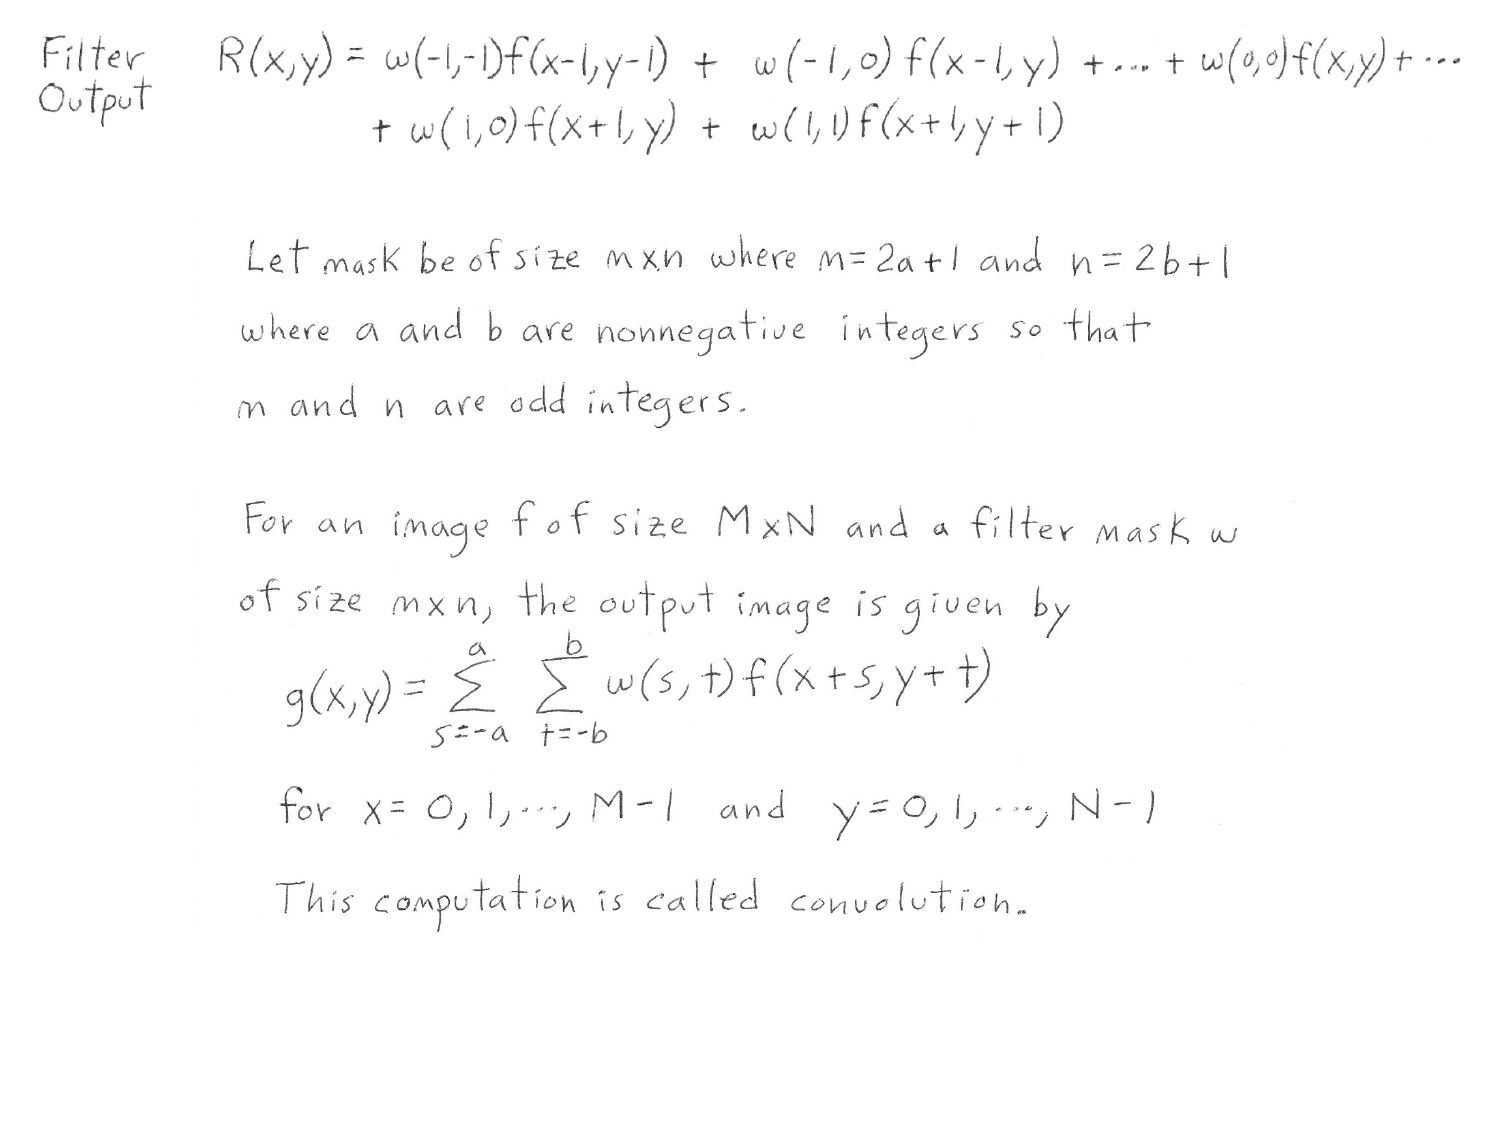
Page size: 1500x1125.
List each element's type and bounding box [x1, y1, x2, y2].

picture [25, 0, 1475, 944]
